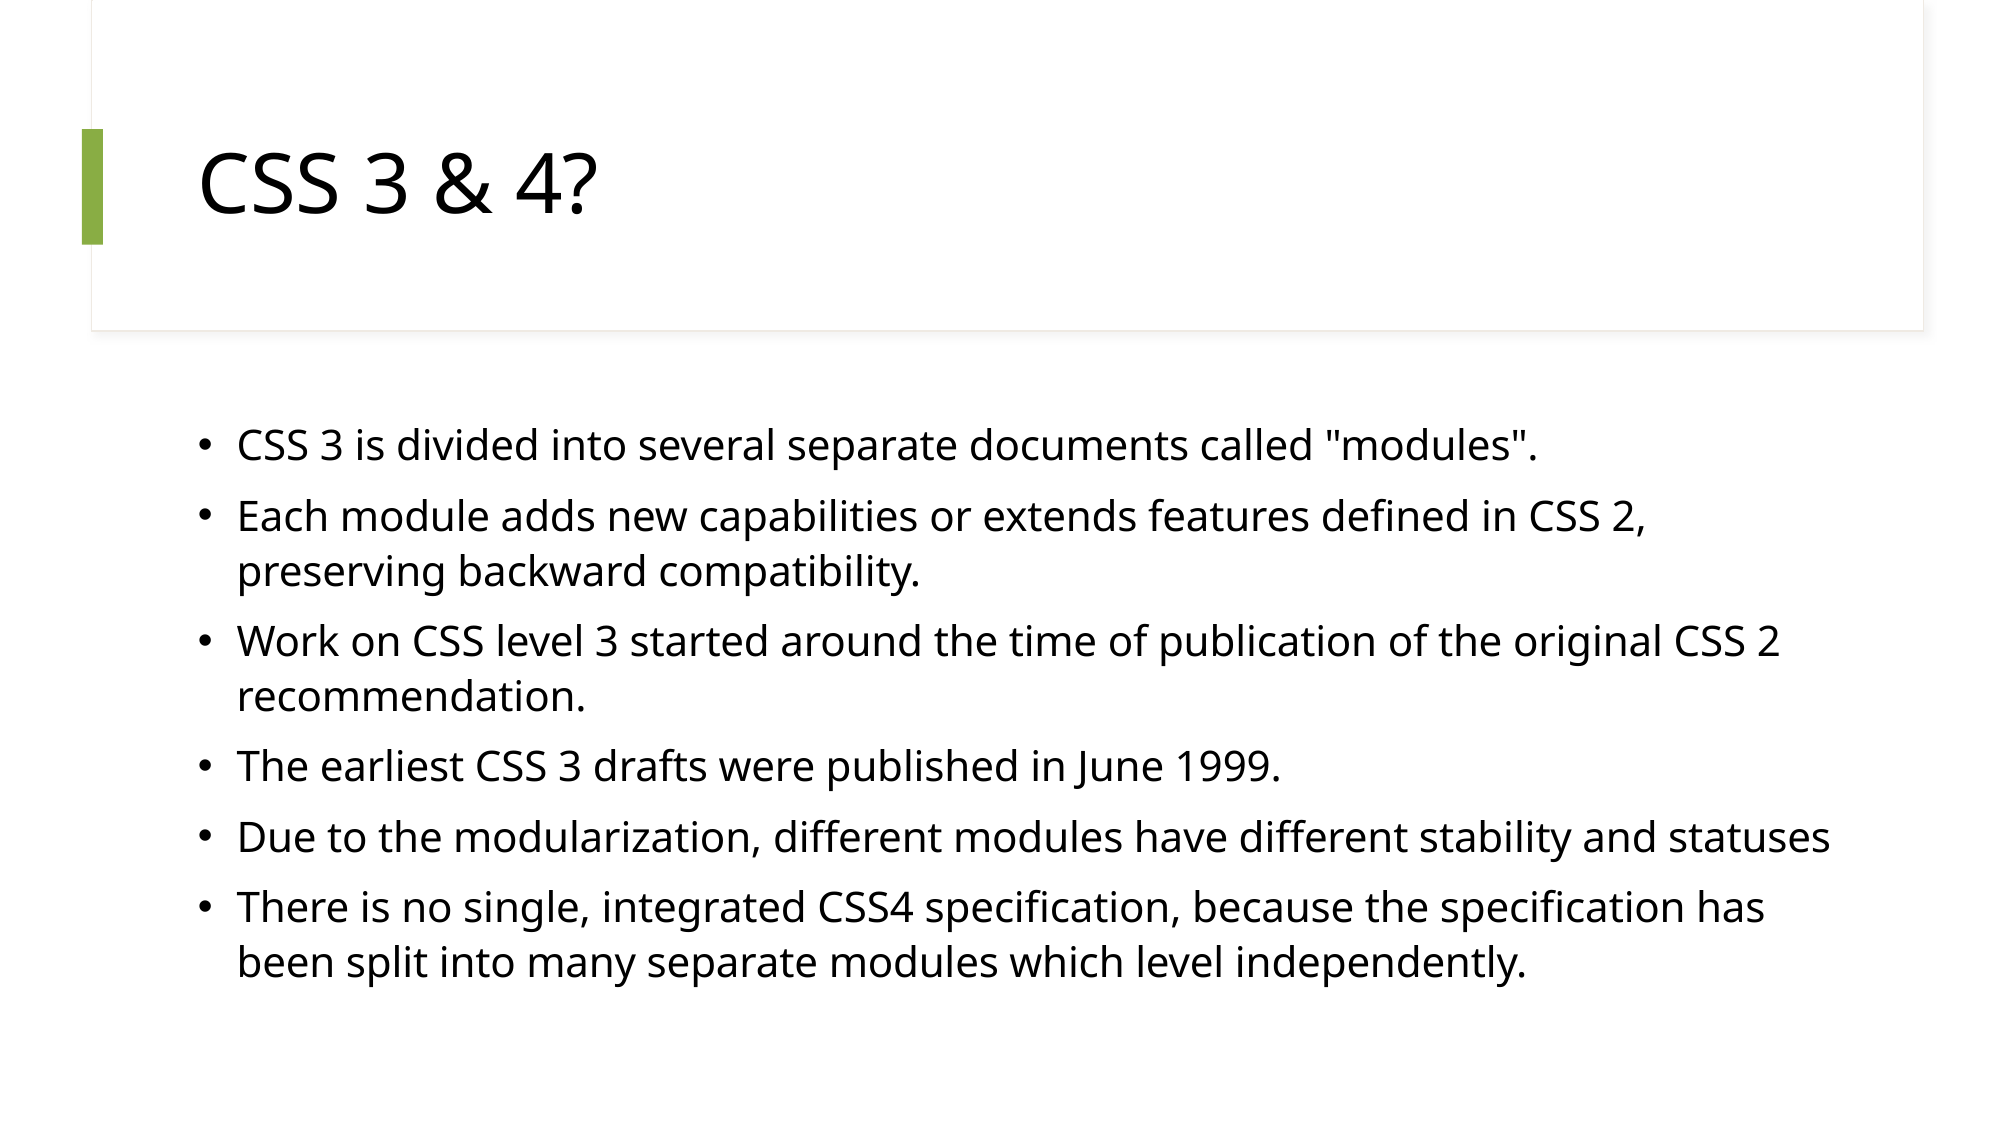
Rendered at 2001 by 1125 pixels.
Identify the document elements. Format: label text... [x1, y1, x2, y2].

title CSS 3 & 4? [183, 90, 1851, 284]
list CSS 3 is divided into several separate documents called "modules". Each module adds new capabilities or extends features defined in CSS 2, preserving backward compatibility. Work on CSS level 3 started around the time of publication of the original CSS 2 recommendation. The earliest CSS 3 drafts were published in June 1999. Due to the modularization, different modules have different stability and statuses There is no single, integrated CSS4 specification, because the specification has been split into many separate modules which level independently. [183, 406, 1851, 1013]
